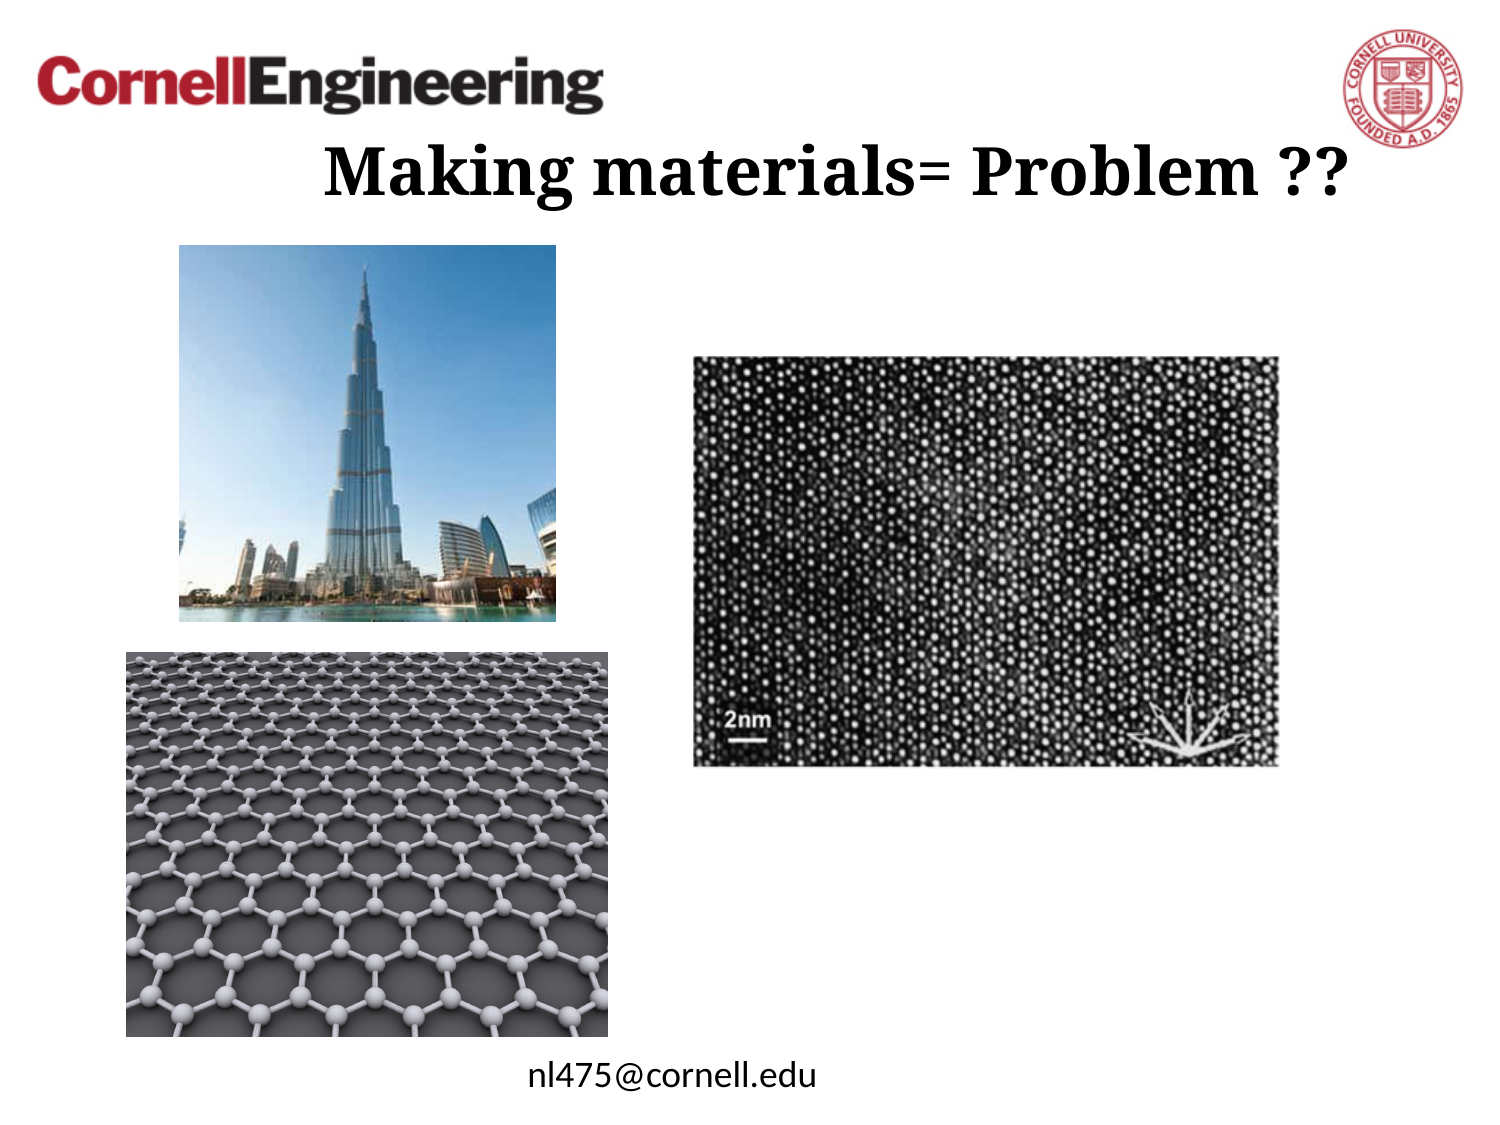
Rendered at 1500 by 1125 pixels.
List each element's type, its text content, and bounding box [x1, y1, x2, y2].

picture [0, 0, 1500, 1125]
title Making materials= Problem ?? [171, 121, 1500, 309]
footer nl475@cornell.edu [512, 1042, 988, 1103]
